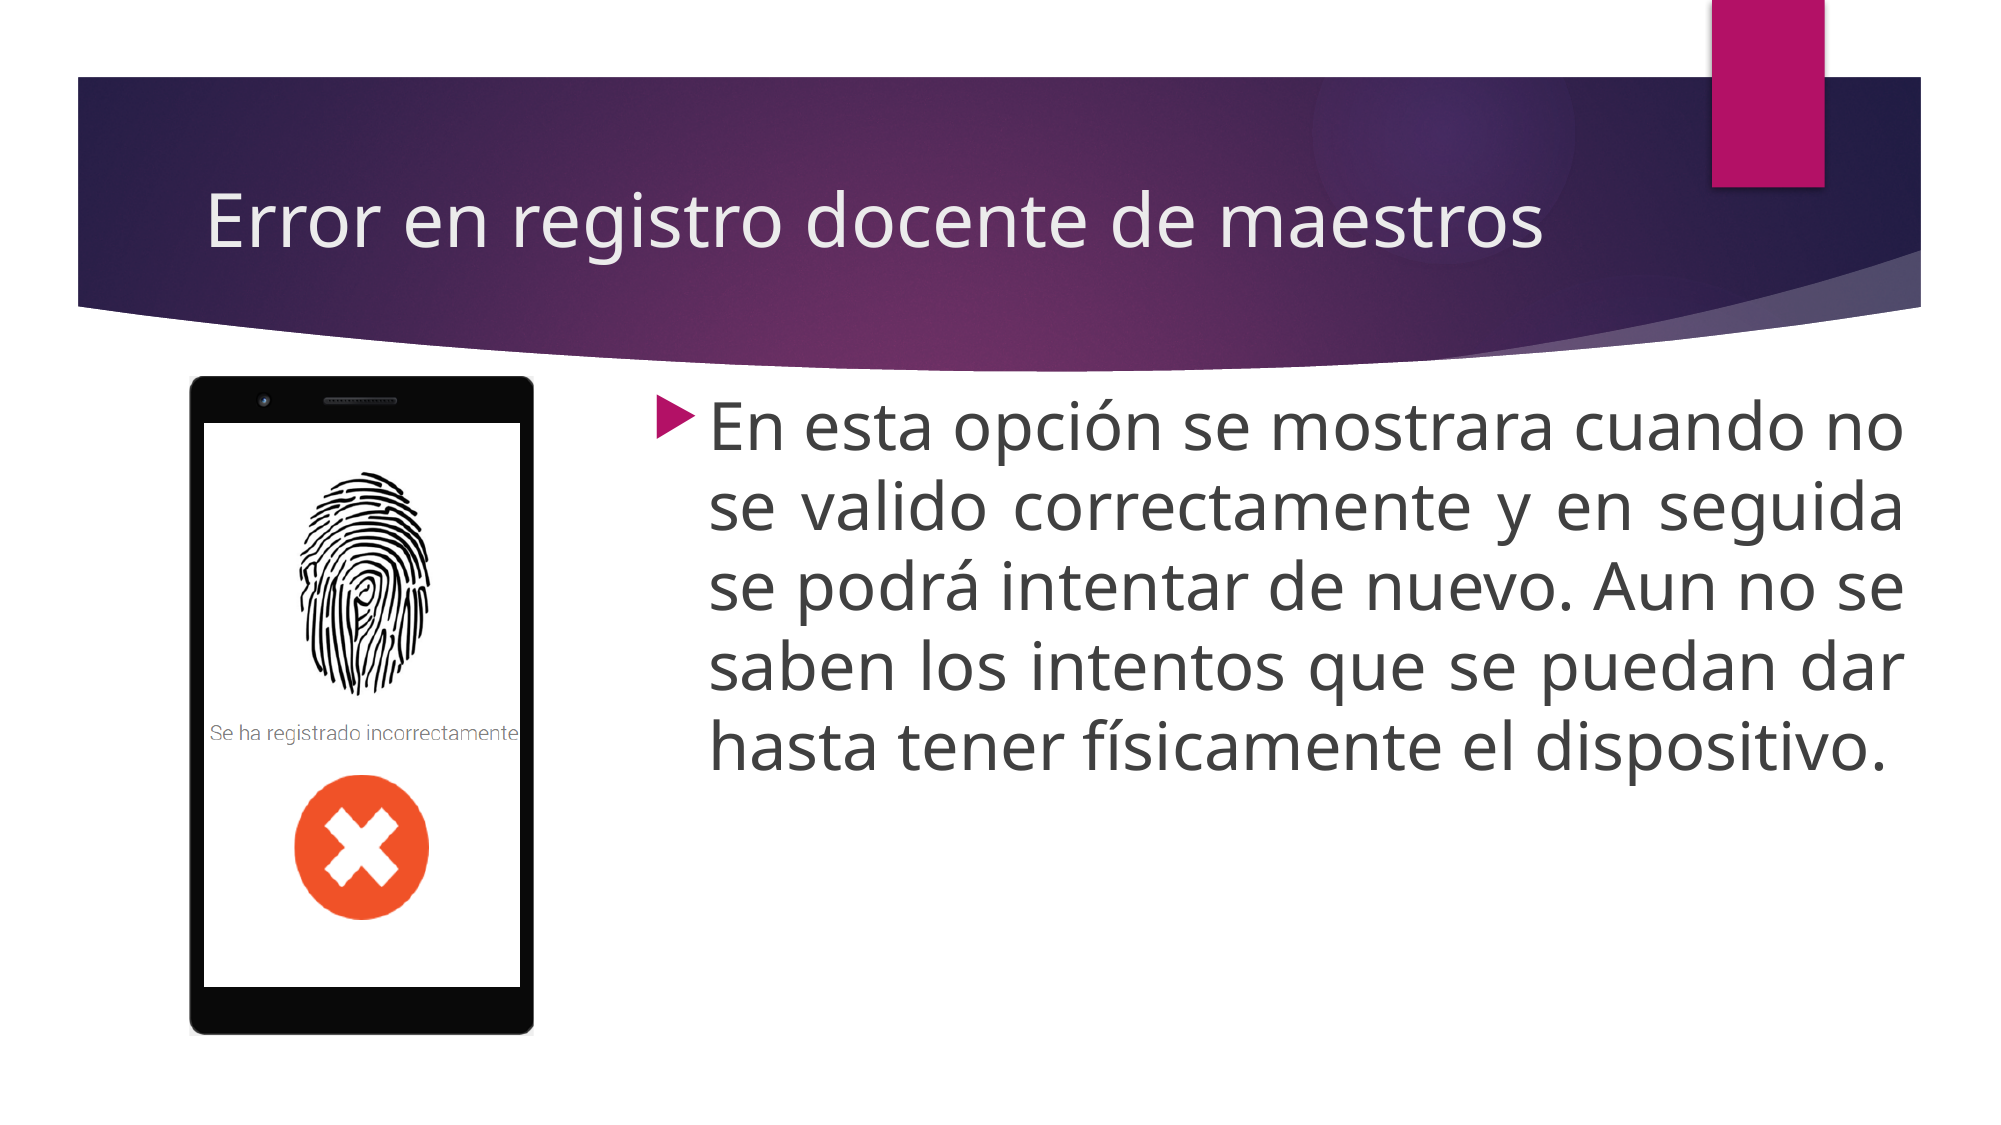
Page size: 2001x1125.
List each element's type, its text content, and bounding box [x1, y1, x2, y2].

title Error en registro docente de maestros [189, 159, 1627, 276]
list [189, 375, 534, 1036]
text_box En esta opción se mostrara cuando no se valido correctamente y en seguida se podrá intentar de nuevo. Aun no se saben los intentos que se puedan dar hasta tener físicamente el dispositivo. [636, 376, 1923, 1102]
